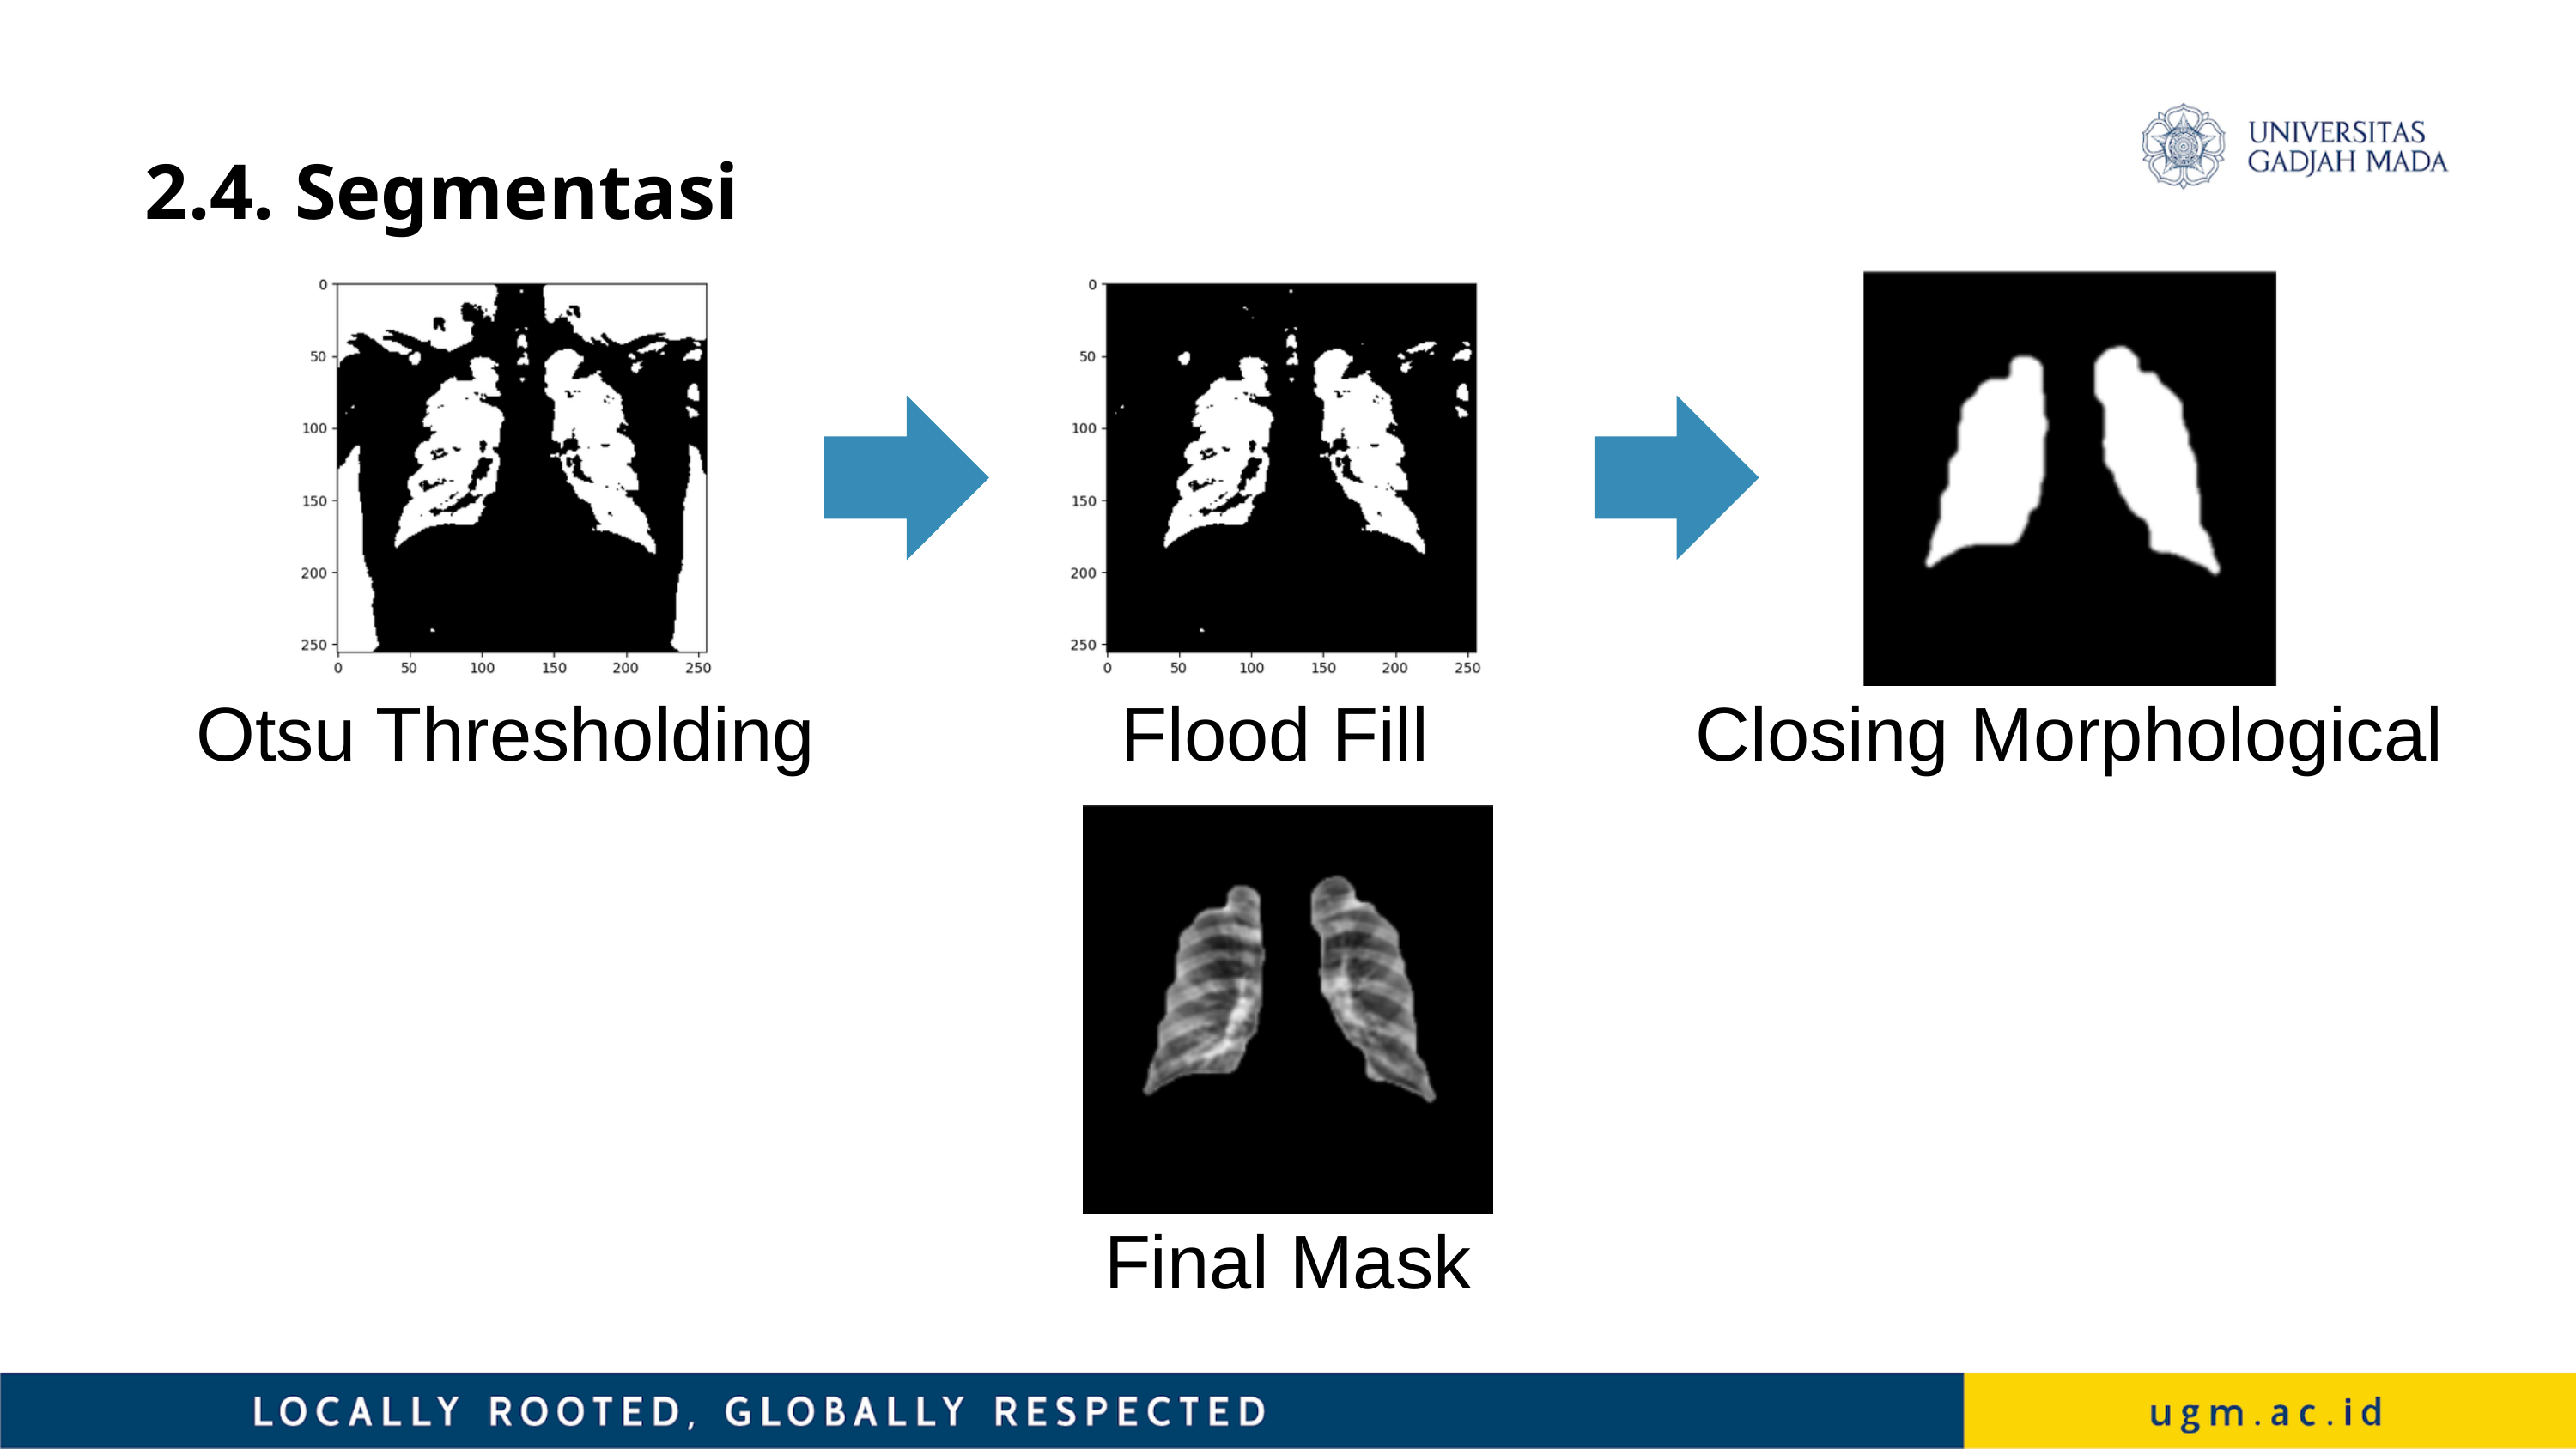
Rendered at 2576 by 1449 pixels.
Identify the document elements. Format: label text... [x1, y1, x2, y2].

text_box Otsu Thresholding [55, 684, 824, 776]
text_box Final Mask [836, 1212, 1740, 1304]
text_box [823, 395, 990, 561]
text_box [0, 0, 2576, 1449]
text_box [1594, 395, 1759, 561]
text_box [291, 269, 720, 684]
text_box Flood Fill [824, 684, 1619, 776]
text_box Closing Morphological [1619, 684, 2521, 776]
text_box [1083, 805, 1493, 1212]
text_box [1863, 270, 2277, 684]
text_box 2.4. Segmentasi [144, 143, 1048, 235]
text_box [1060, 269, 1490, 684]
